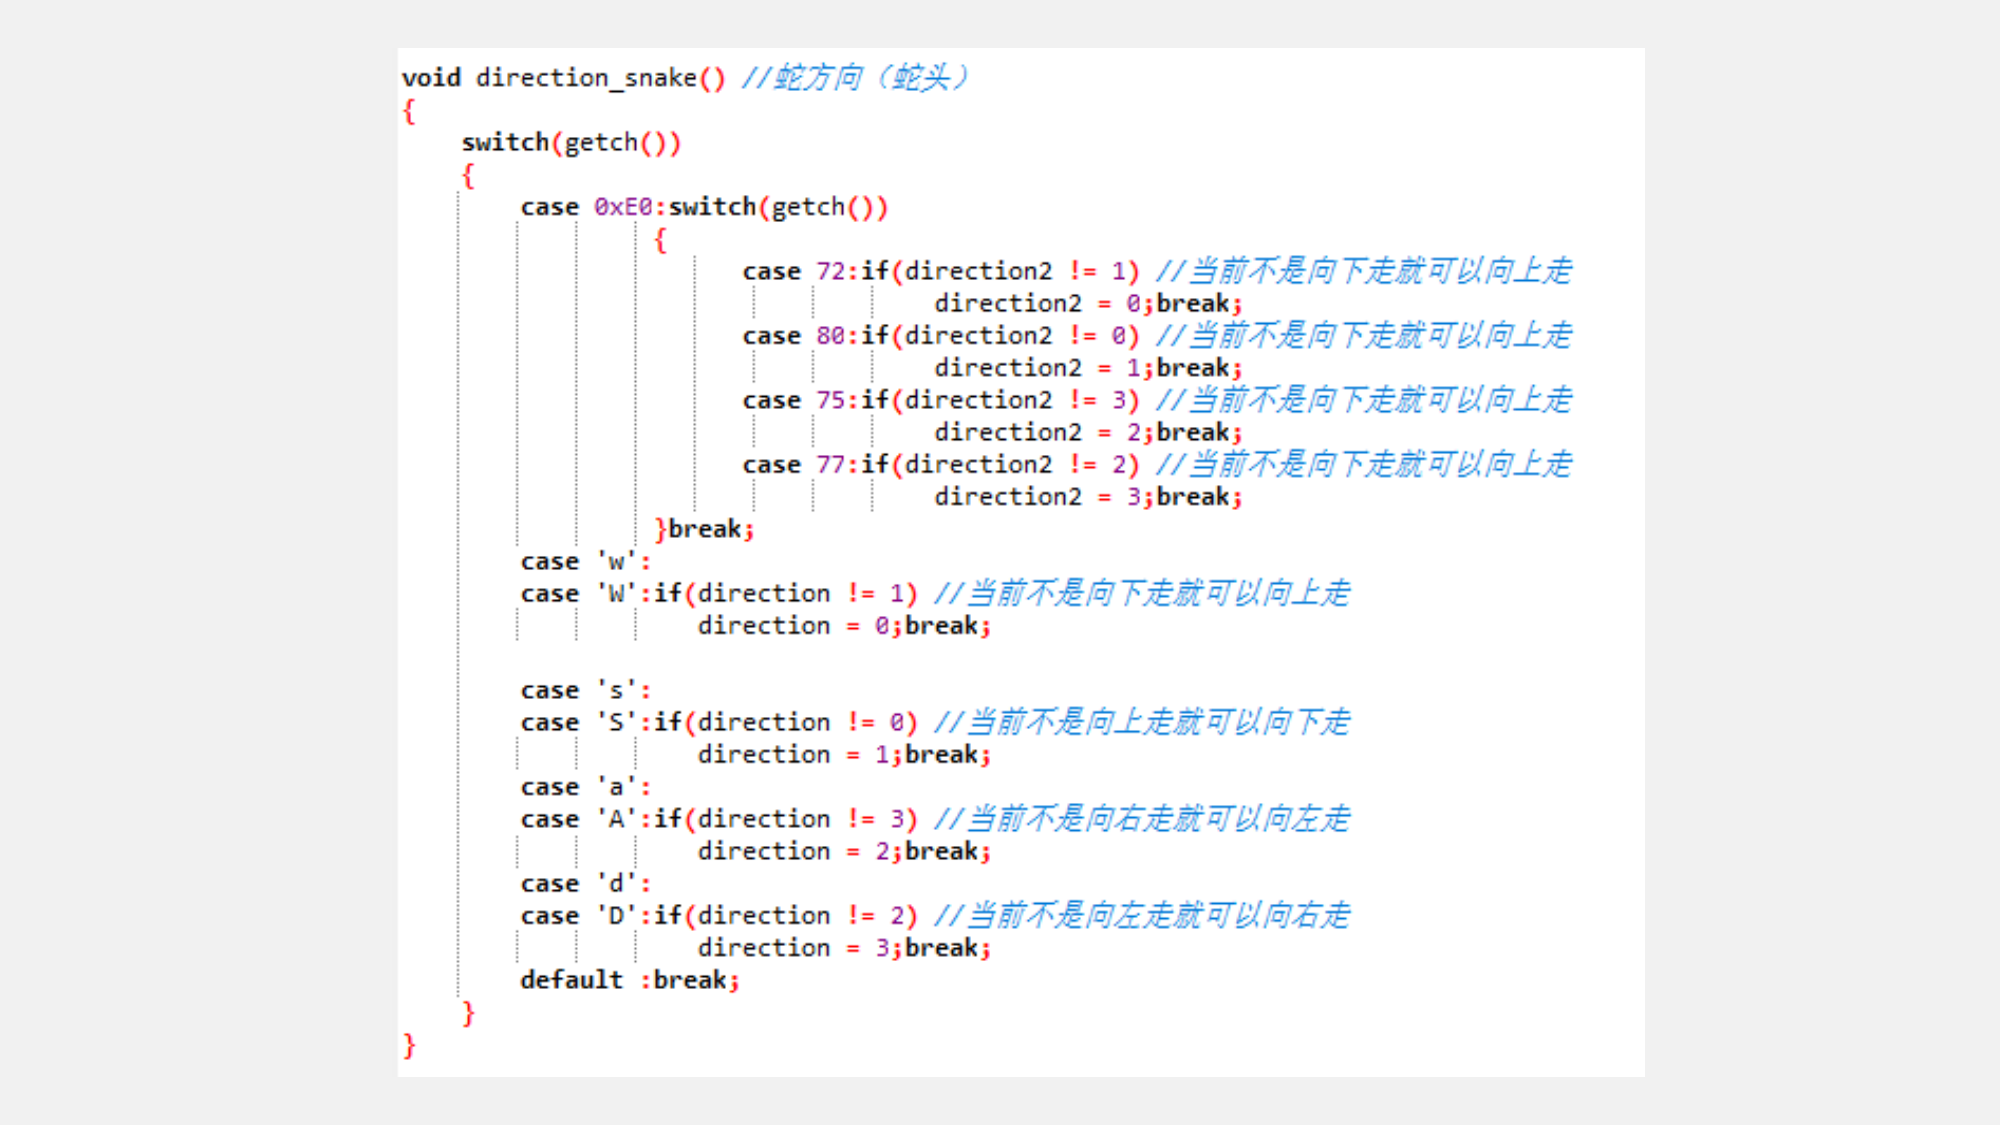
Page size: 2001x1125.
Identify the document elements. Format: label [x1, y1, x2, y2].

picture [391, 48, 1645, 1077]
